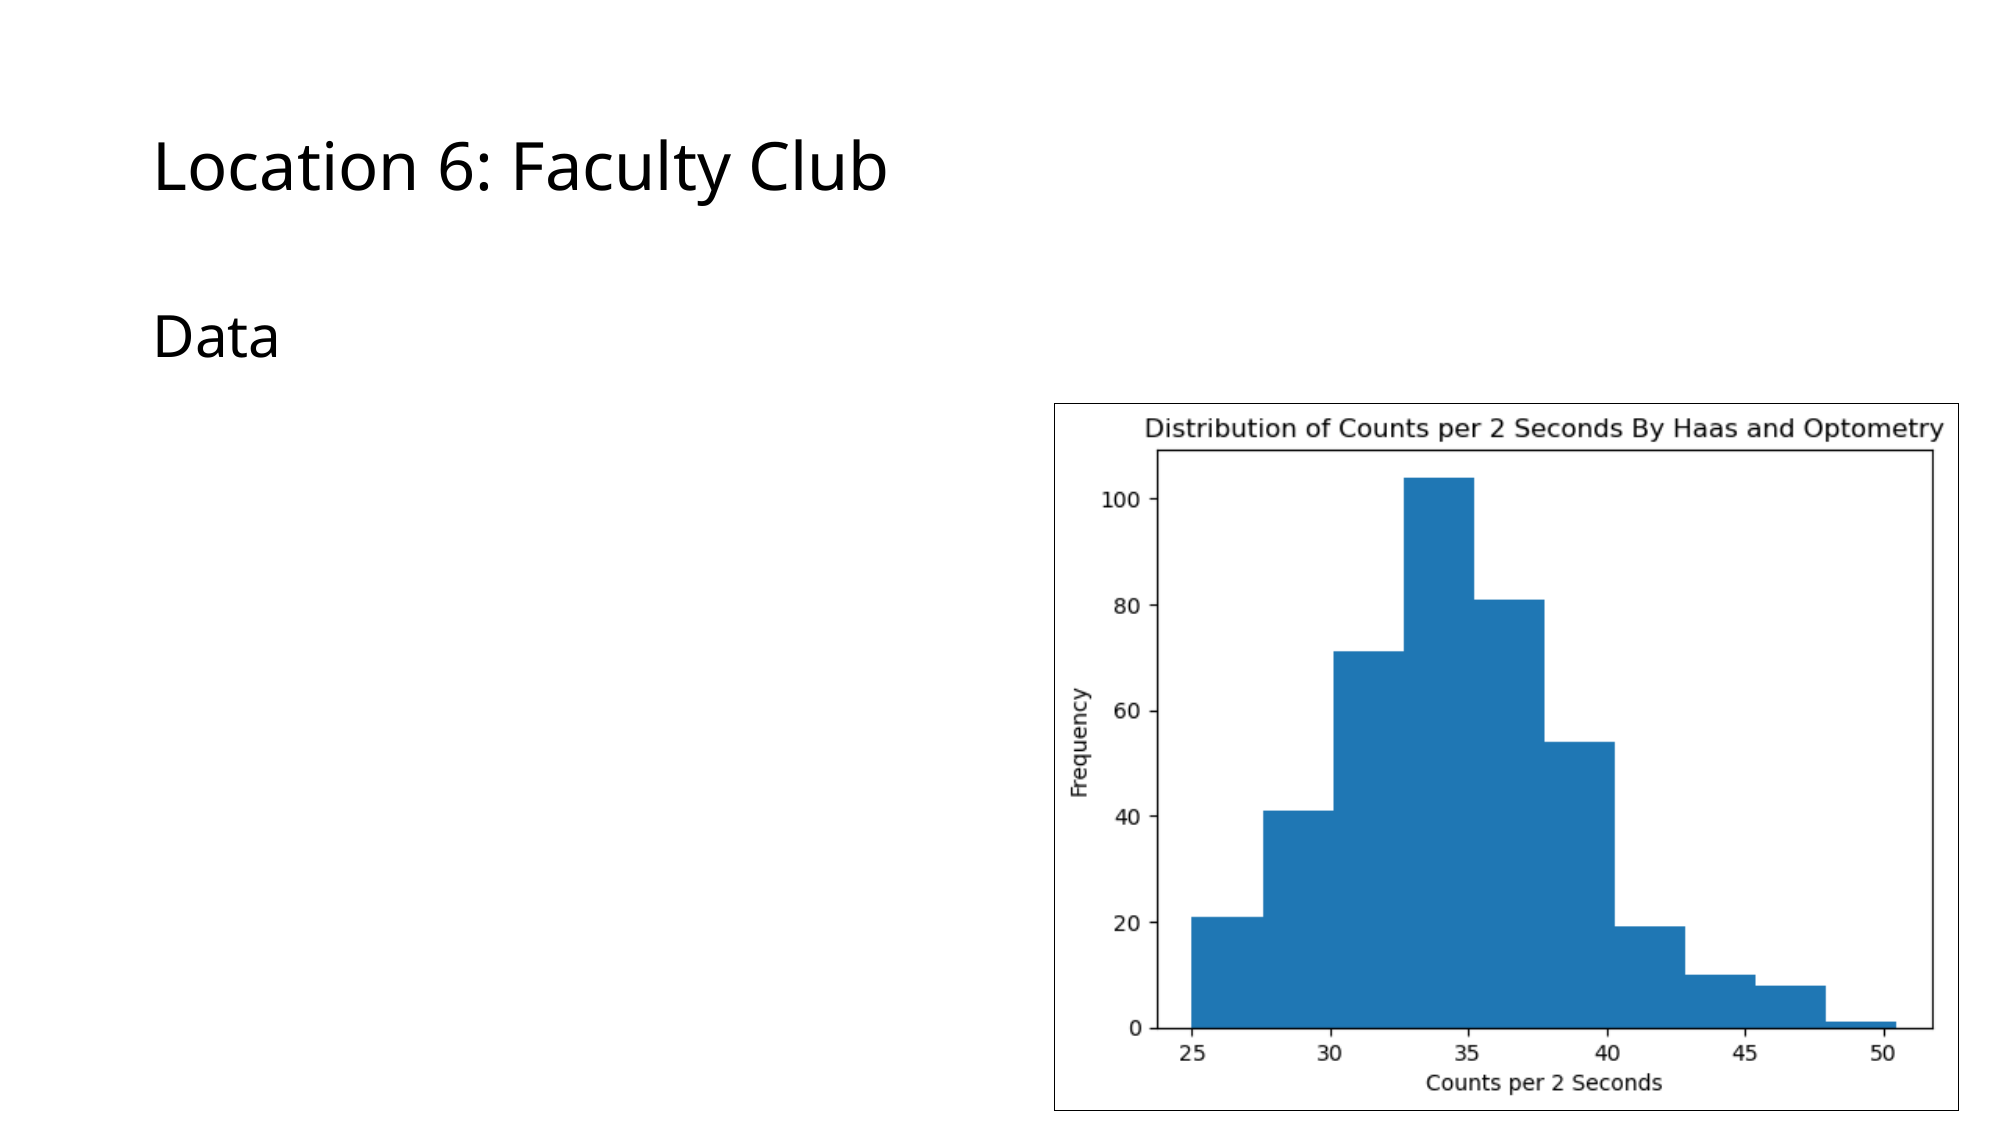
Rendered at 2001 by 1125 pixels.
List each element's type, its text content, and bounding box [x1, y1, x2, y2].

list Data [137, 299, 1863, 1014]
title Location 6: Faculty Club [137, 59, 1863, 278]
picture [1053, 402, 1960, 1112]
